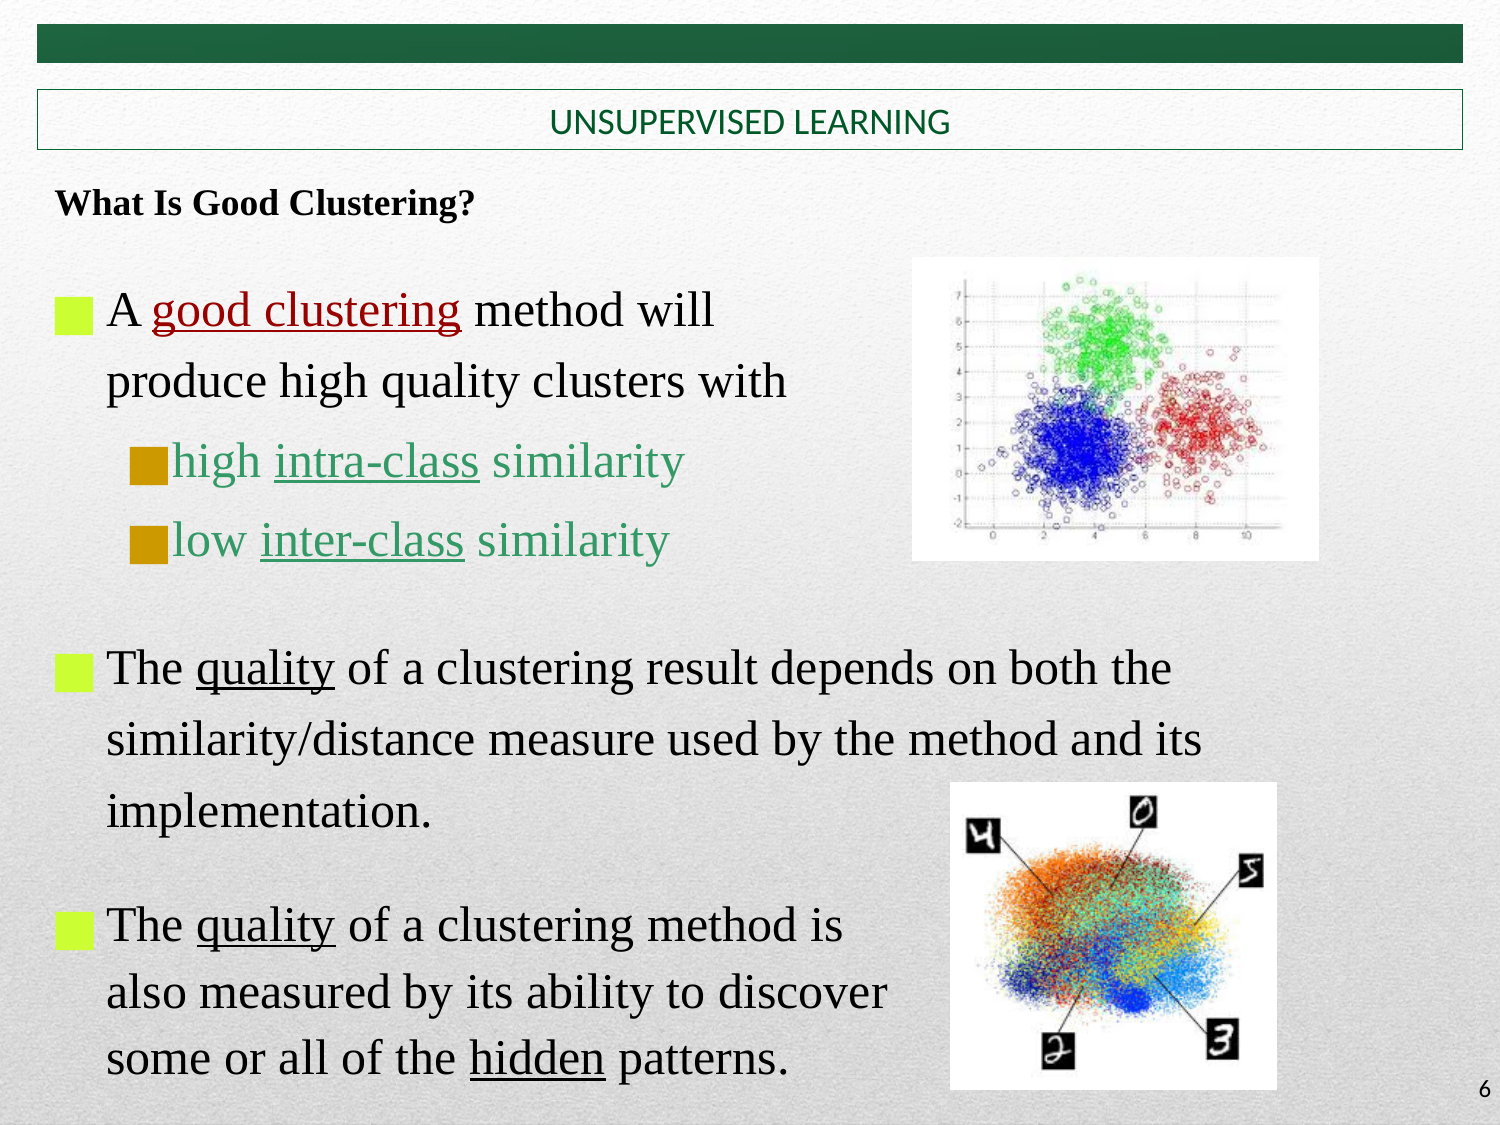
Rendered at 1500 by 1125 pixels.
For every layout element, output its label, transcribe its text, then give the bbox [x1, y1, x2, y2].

text_box A good clustering method will produce high quality clusters with high intra-class similarity low inter-class similarity [35, 257, 838, 574]
picture [911, 257, 1320, 562]
picture [37, 24, 1463, 63]
text_box What Is Good Clustering? [39, 174, 492, 232]
slide_number 6 [1381, 1065, 1500, 1125]
title UNSUPERVISED LEARNING [37, 89, 1463, 150]
picture [949, 781, 1278, 1091]
text_box The quality of a clustering method is also measured by its ability to discover some or all of the hidden patterns. [36, 877, 913, 1093]
text_box The quality of a clustering result depends on both the similarity/distance measure used by the method and its implementation. [35, 615, 1462, 845]
